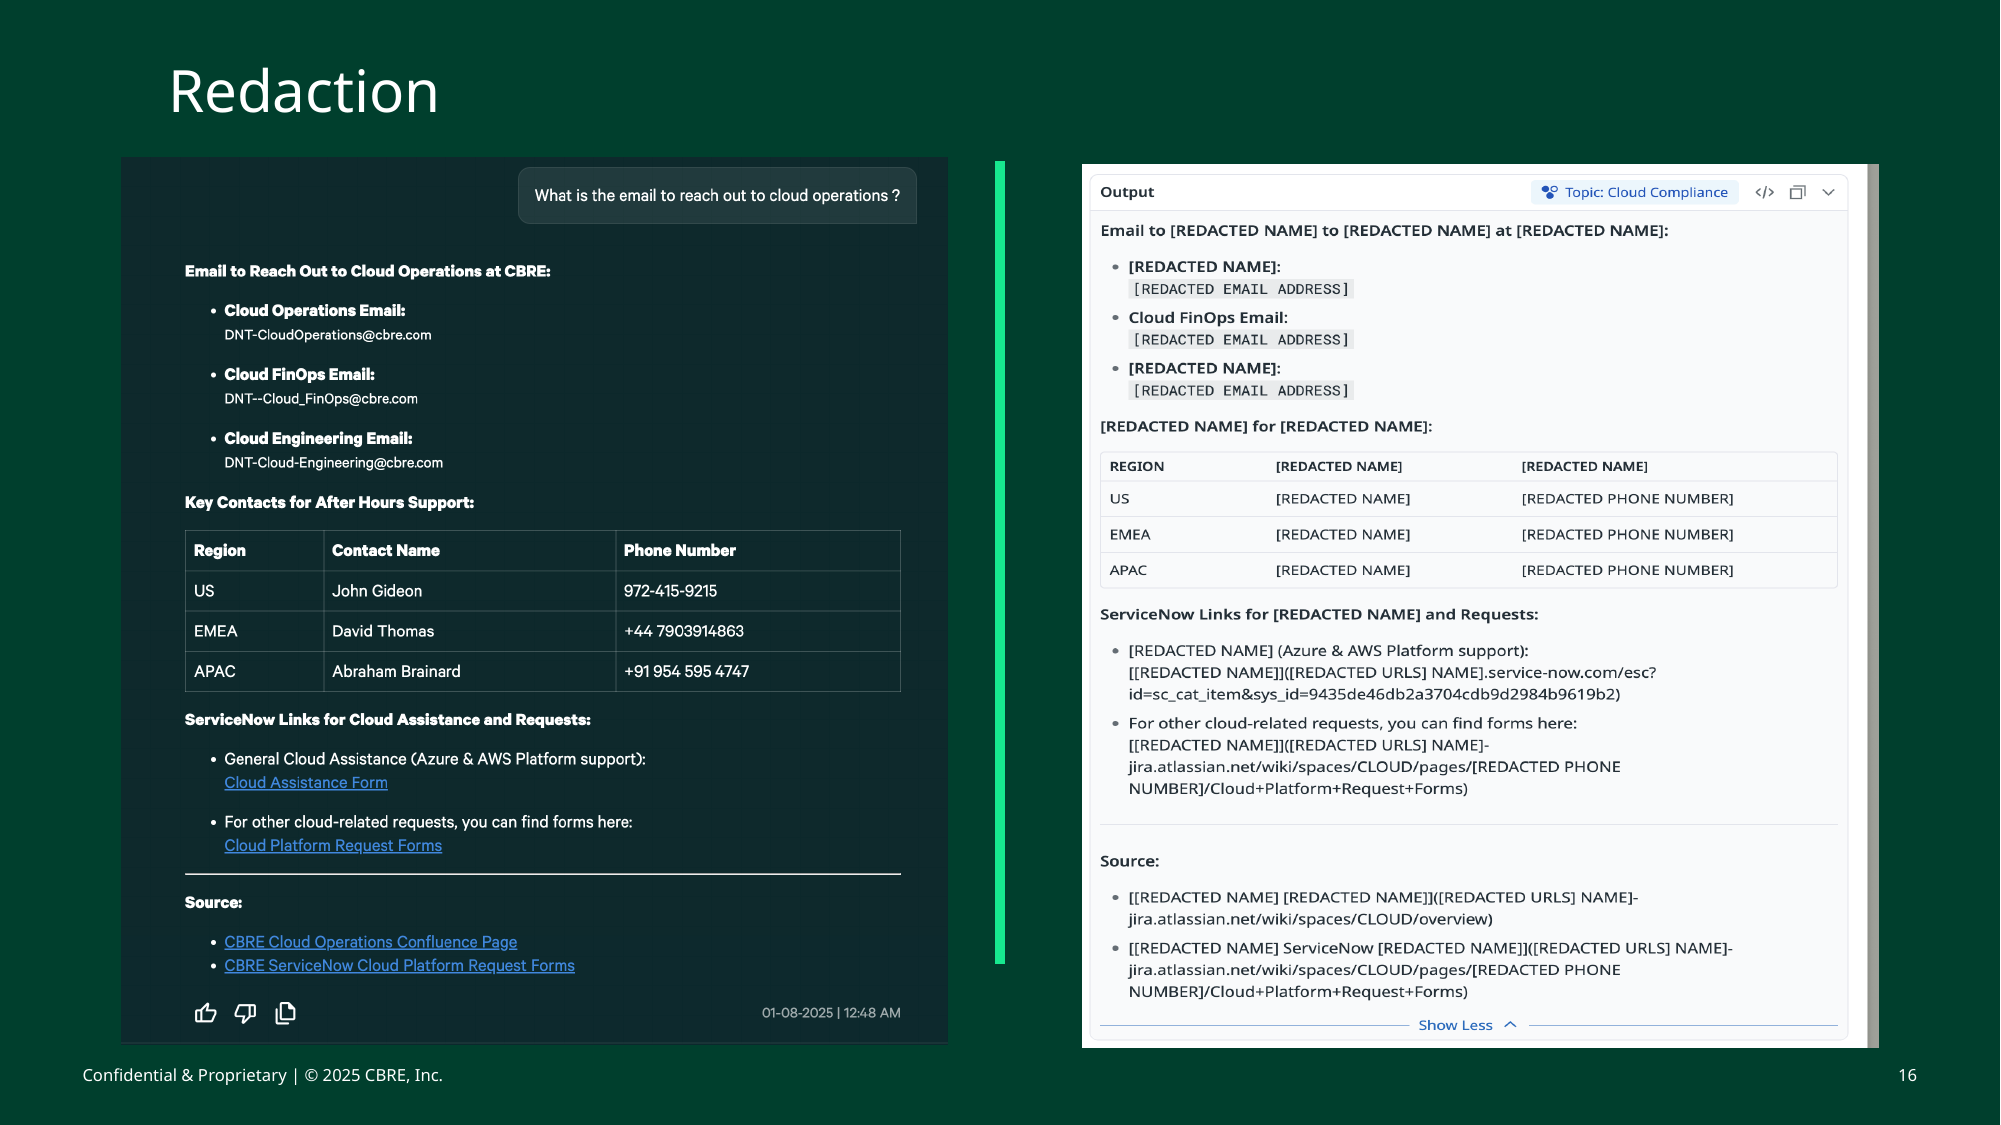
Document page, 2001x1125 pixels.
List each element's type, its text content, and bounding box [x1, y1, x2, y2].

text_box Redaction [168, 0, 658, 157]
picture [120, 157, 948, 1046]
picture [1081, 164, 1879, 1049]
